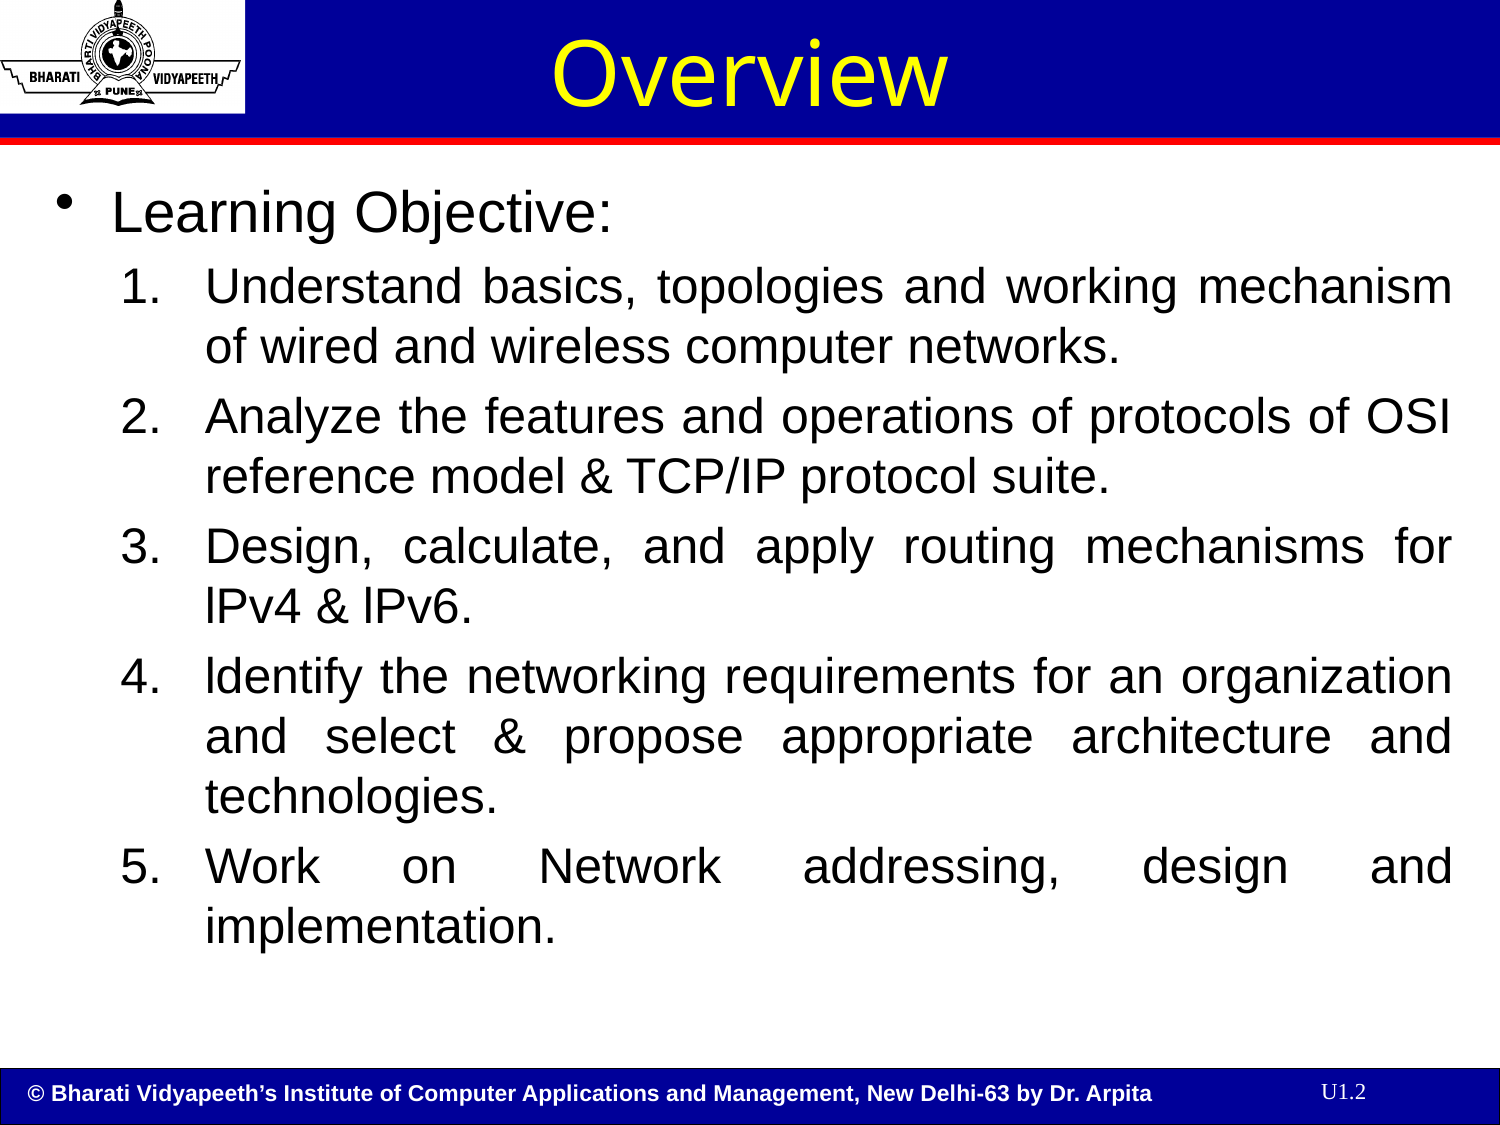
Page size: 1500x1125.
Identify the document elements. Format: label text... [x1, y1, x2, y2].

list Learning Objective: Understand basics, topologies and working mechanism of wired and wireless computer networks. Analyze the features and operations of protocols of OSI reference model & TCP/IP protocol suite. Design, calculate, and apply routing mechanisms for lPv4 & lPv6. ldentify the networking requirements for an organization and select & propose appropriate architecture and technologies. Work on Network addressing, design and implementation. [39, 166, 1469, 1024]
title Overview [75, 7, 1425, 166]
picture [0, 0, 241, 106]
